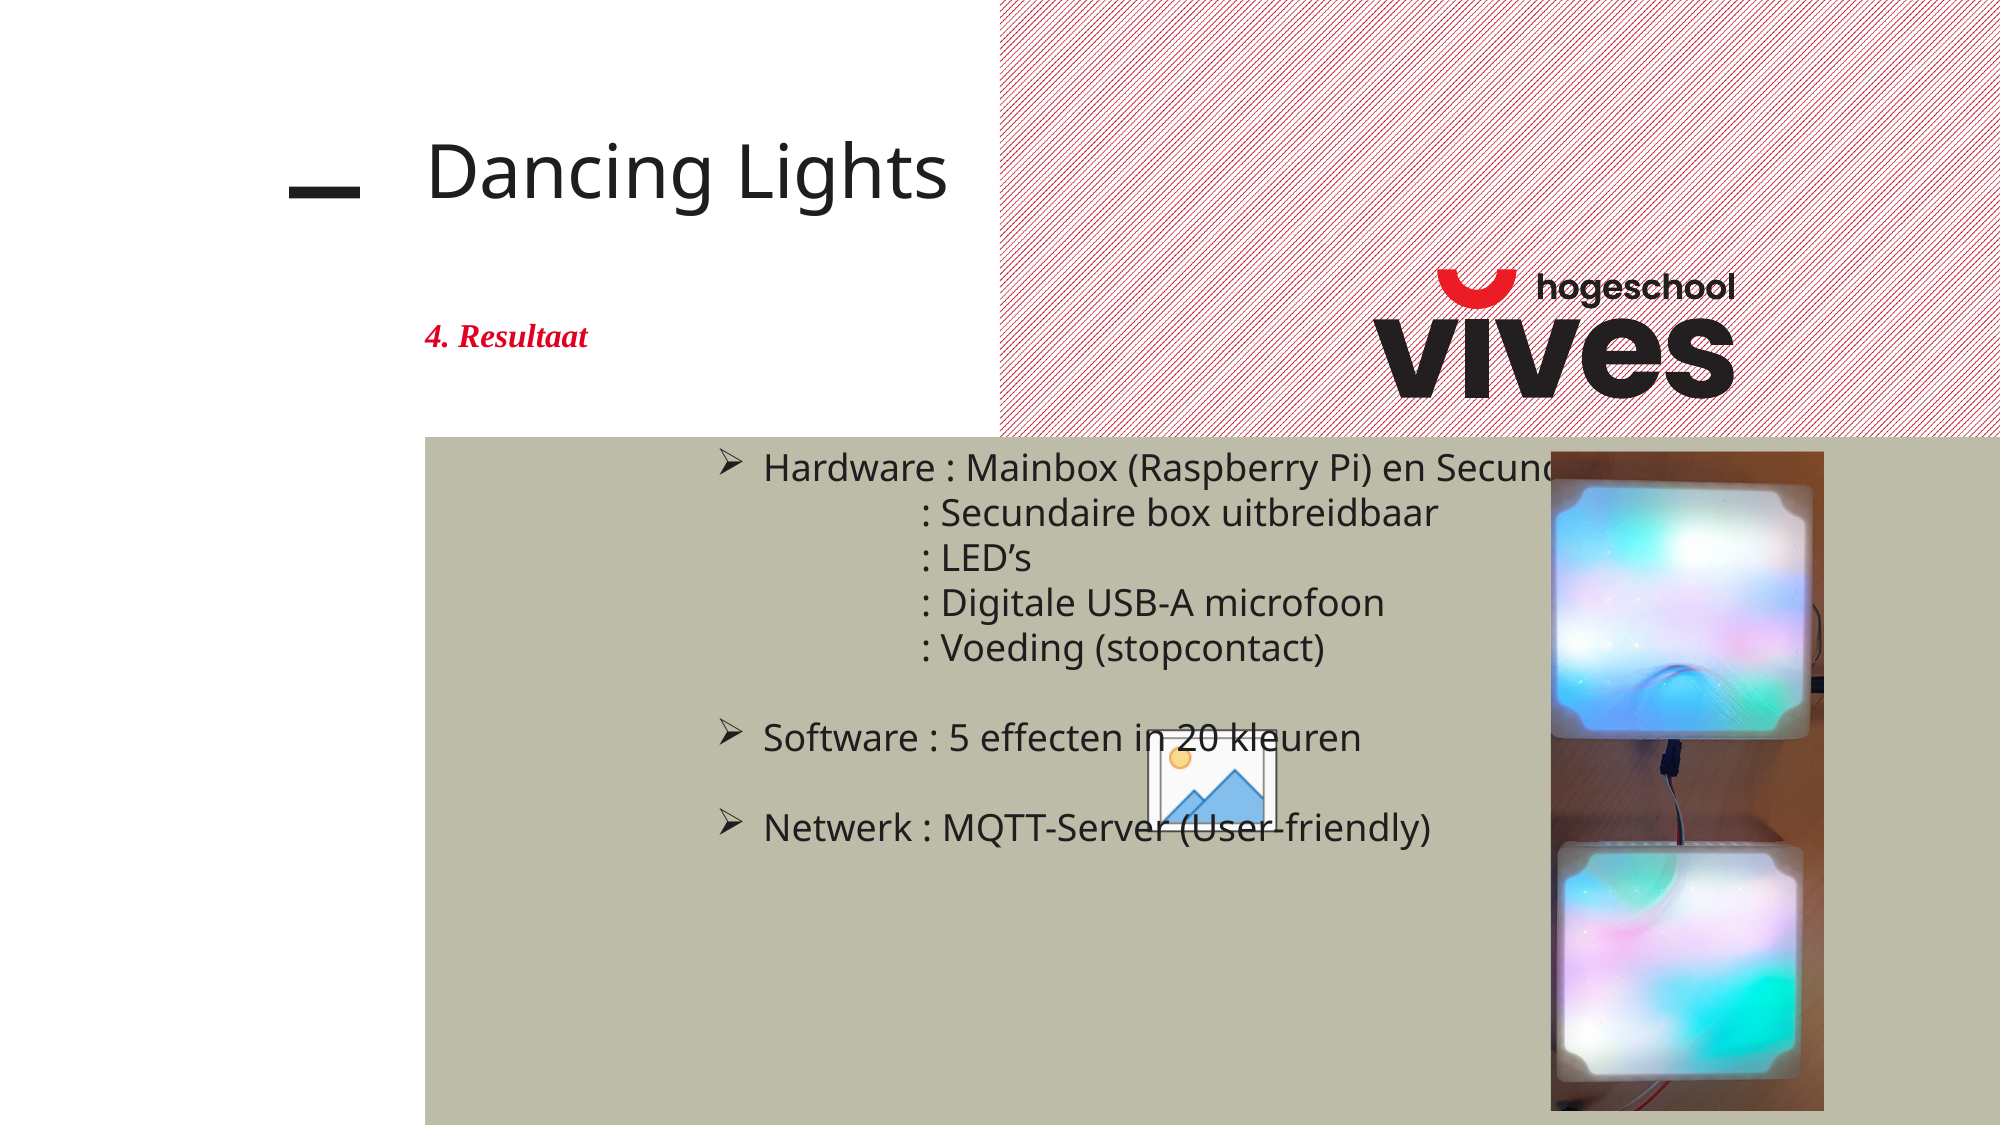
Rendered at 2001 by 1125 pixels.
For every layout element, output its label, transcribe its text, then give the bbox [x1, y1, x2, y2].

title Dancing Lights [425, 126, 1930, 232]
picture [424, 0, 2000, 1125]
list 4. Resultaat [425, 307, 993, 358]
